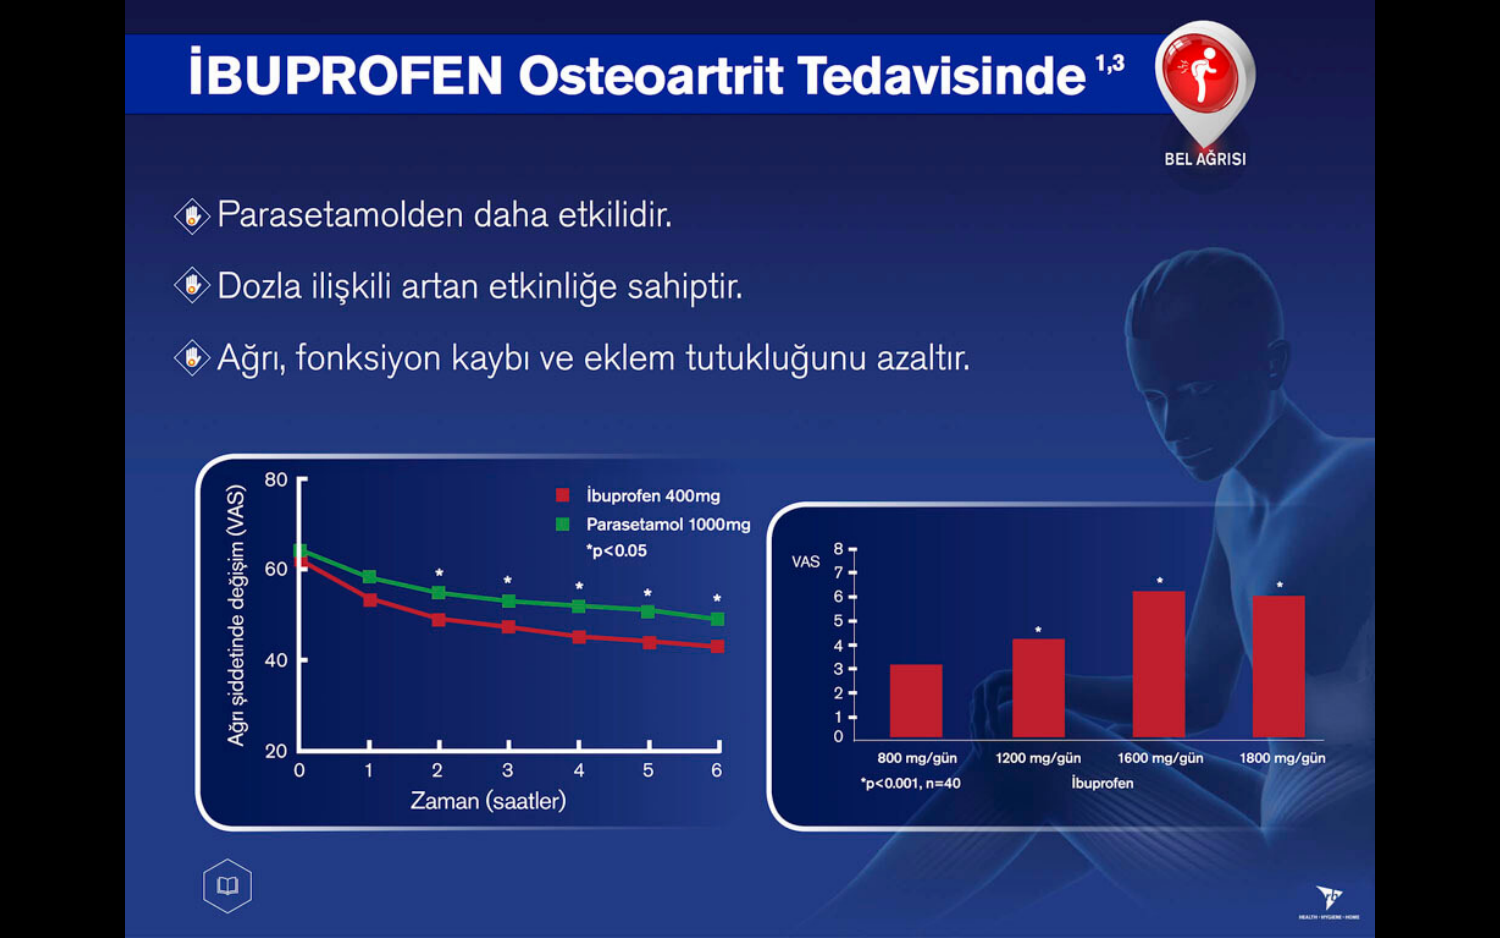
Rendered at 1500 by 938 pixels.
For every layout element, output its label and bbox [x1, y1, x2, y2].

picture [124, 0, 1376, 938]
